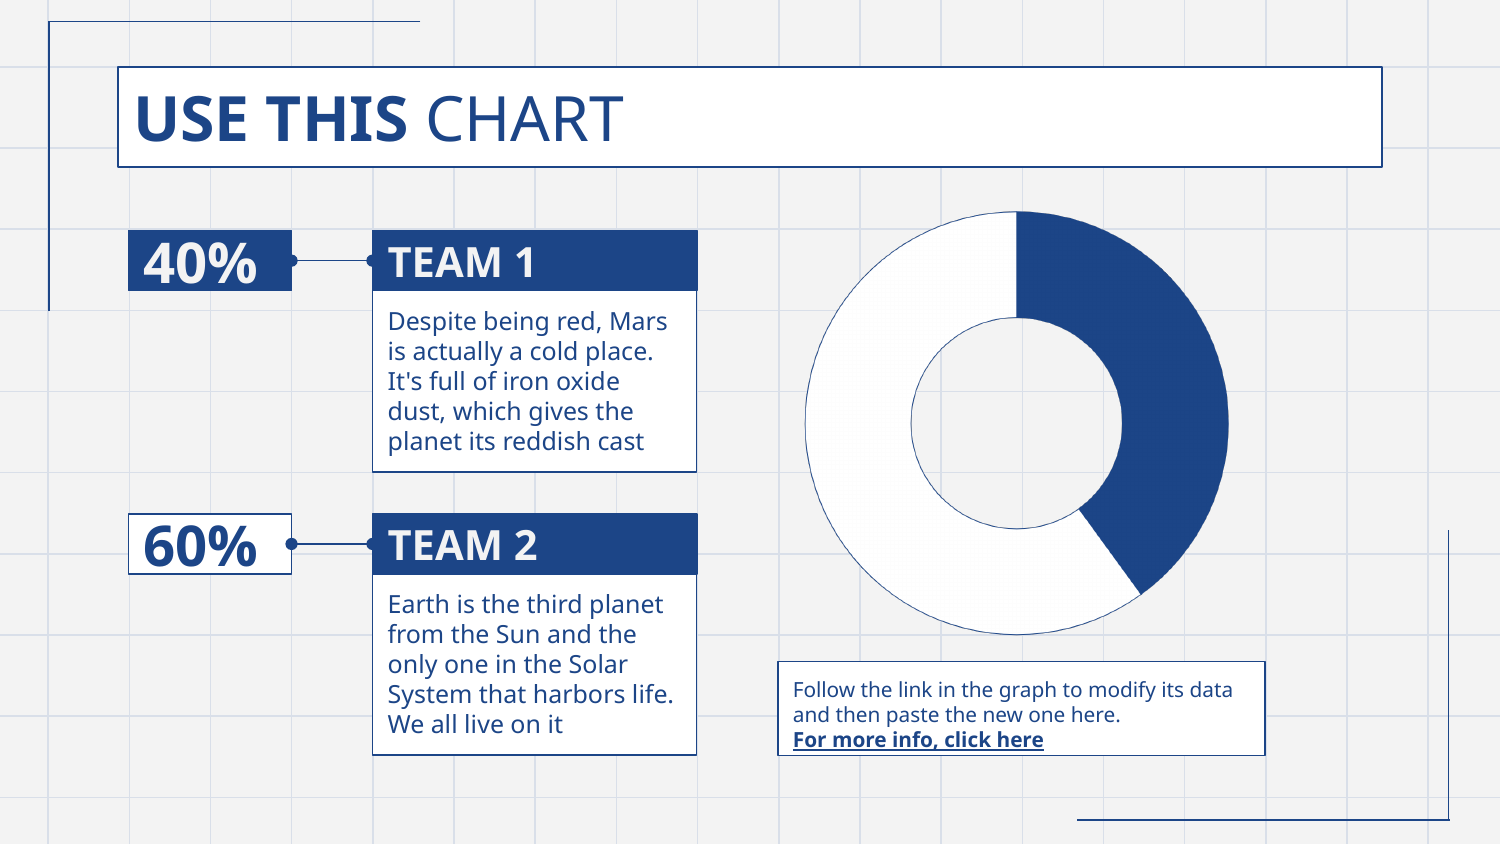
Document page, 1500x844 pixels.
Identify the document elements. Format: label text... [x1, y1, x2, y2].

title USE THIS CHART [117, 66, 1383, 168]
text_box Earth is the third planet from the Sun and the only one in the Solar System that harbors life. We all live on it [372, 574, 697, 756]
text_box 60% [128, 513, 292, 574]
text_box TEAM 1 [372, 230, 697, 291]
text_box Despite being red, Mars is actually a cold place. It's full of iron oxide dust, which gives the planet its reddish cast [372, 291, 697, 472]
text_box TEAM 2 [372, 513, 697, 574]
text_box Follow the link in the graph to modify its data and then paste the new one here. For more info, click here [777, 665, 1266, 756]
text_box 40% [128, 230, 292, 291]
picture [767, 188, 1265, 659]
